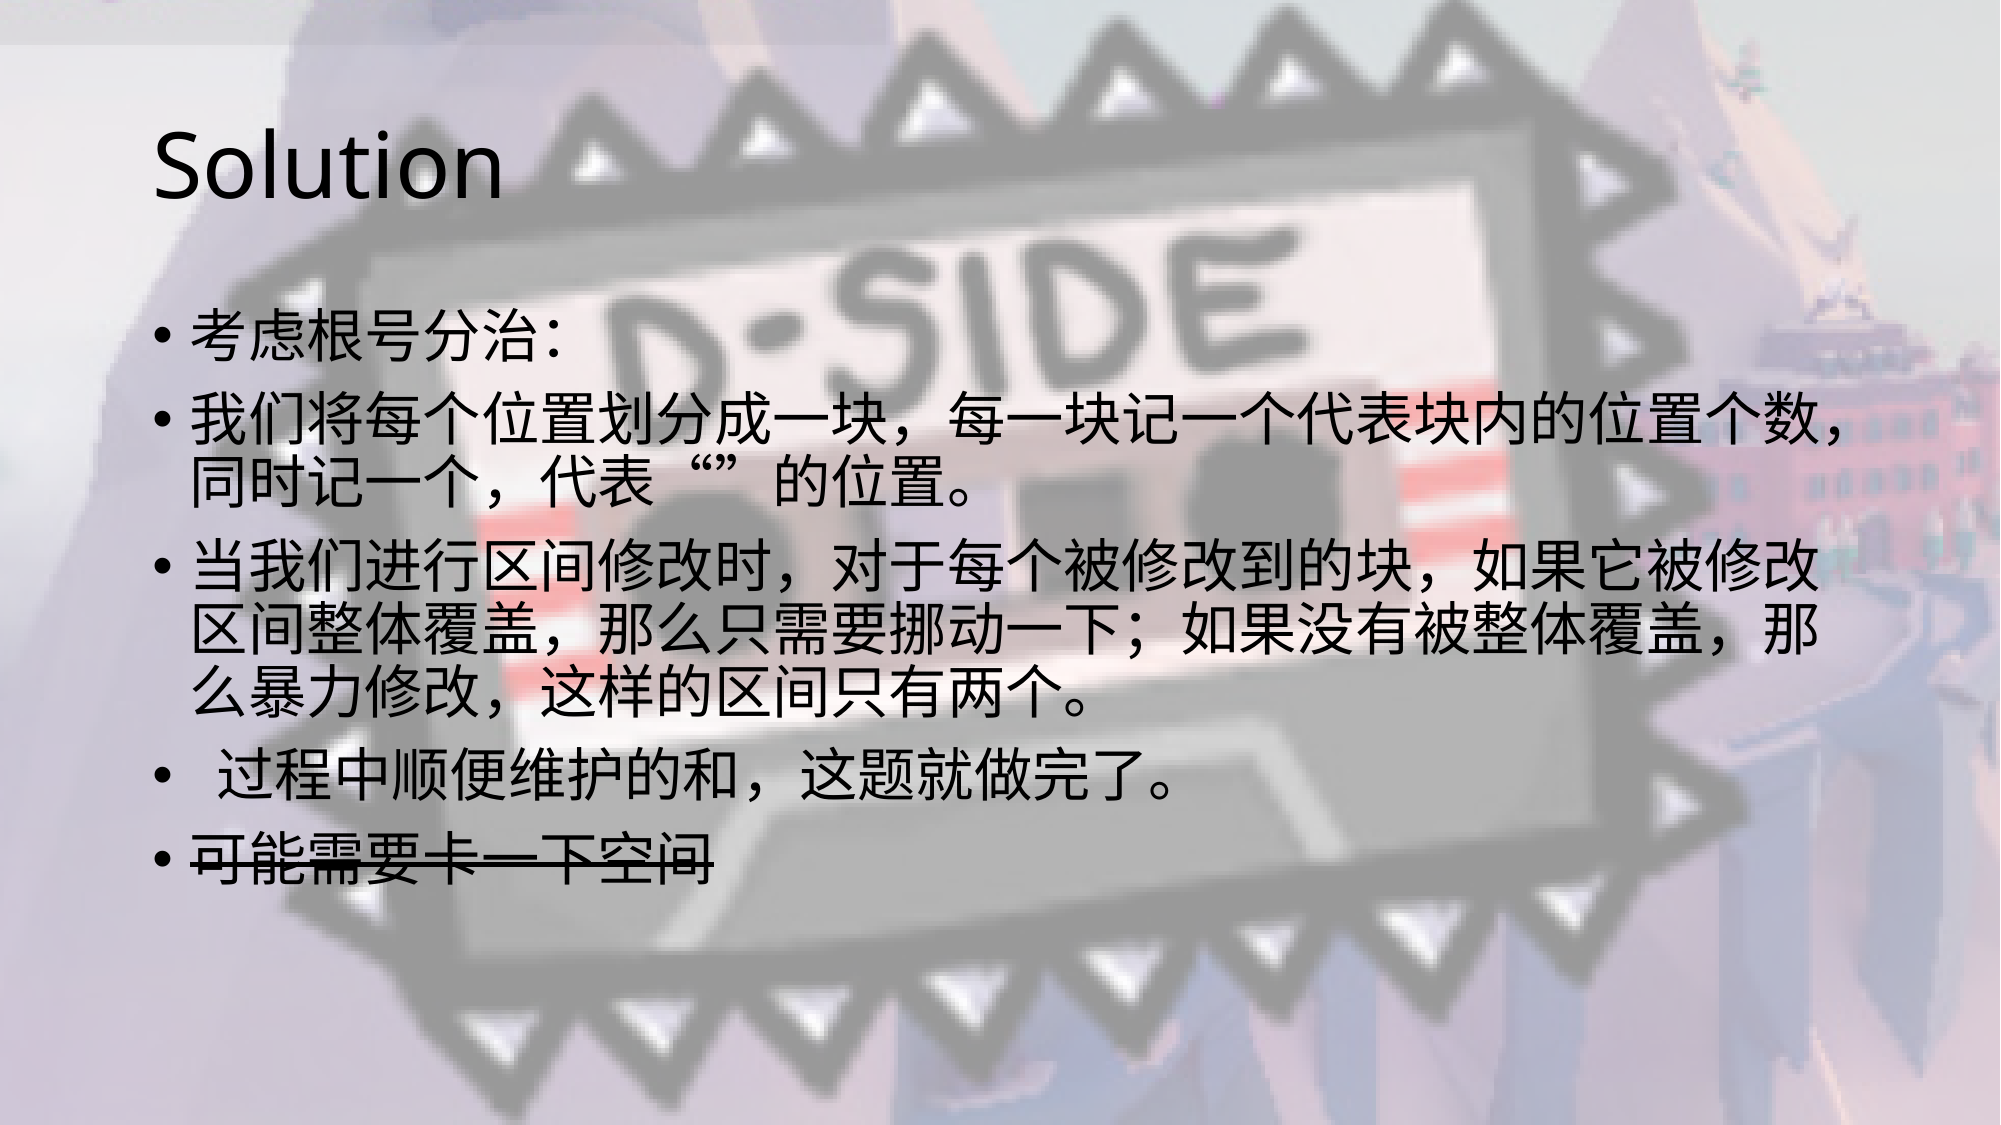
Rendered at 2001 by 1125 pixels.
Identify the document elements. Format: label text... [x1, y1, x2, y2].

title Solution [137, 59, 1863, 278]
